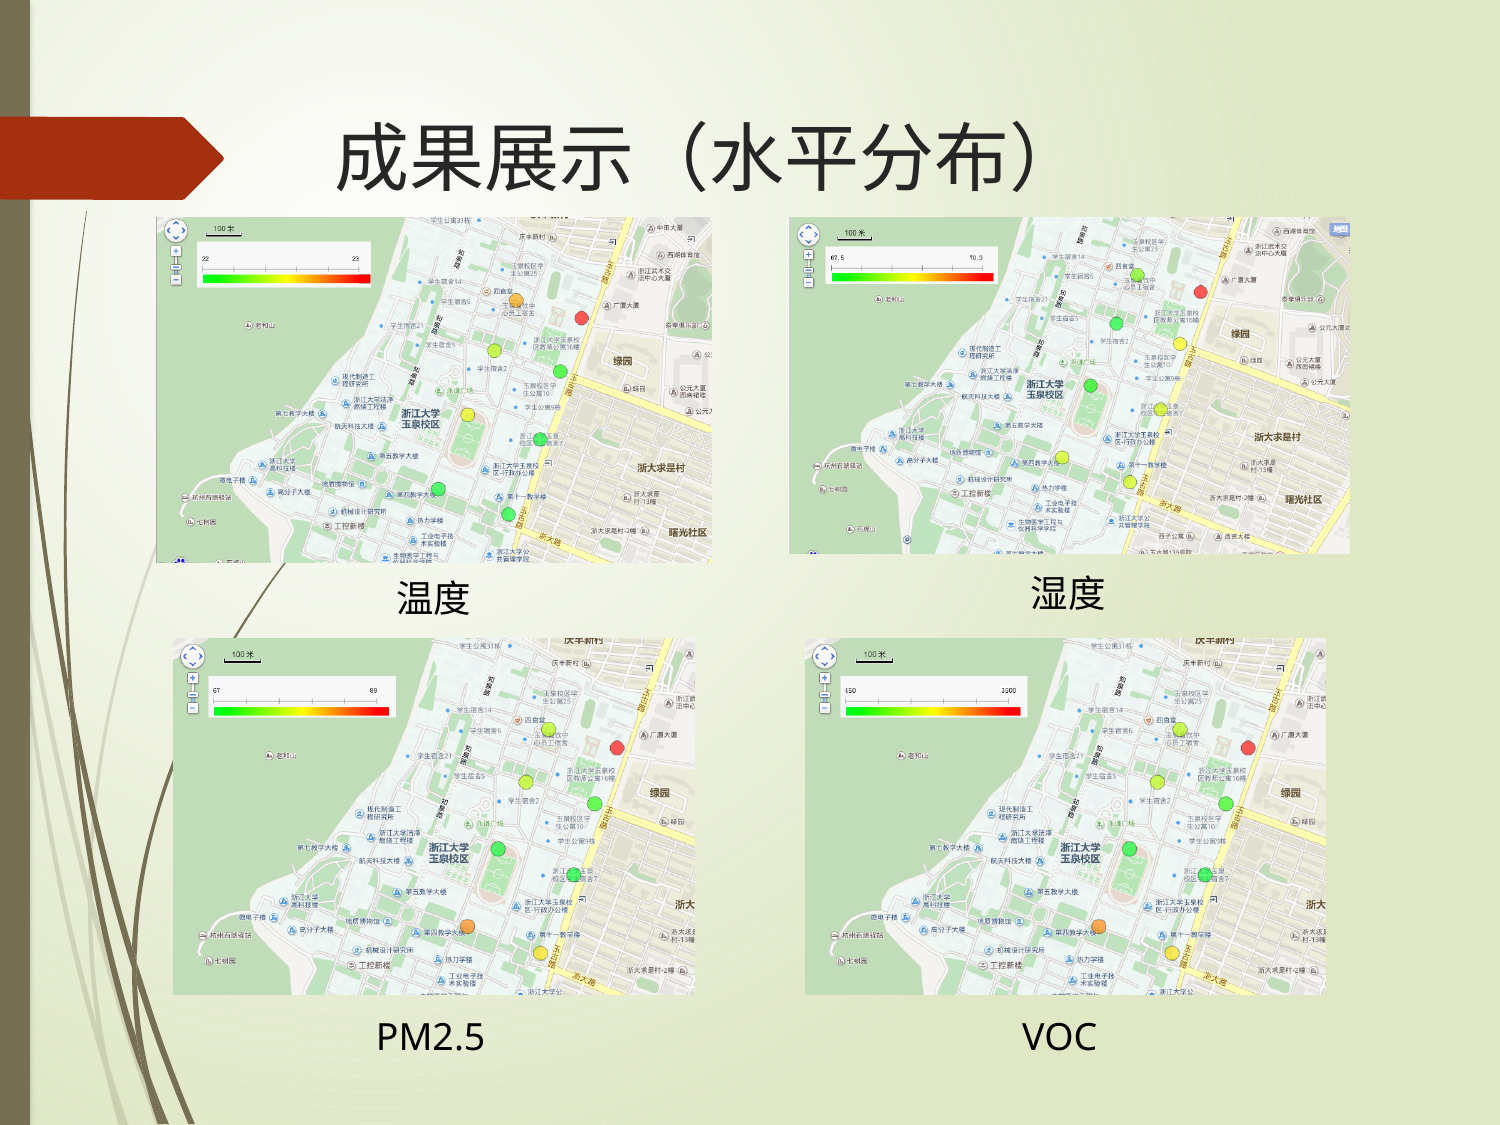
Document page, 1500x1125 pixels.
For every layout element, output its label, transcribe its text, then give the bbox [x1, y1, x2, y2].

picture [156, 217, 713, 563]
text_box VOC [1007, 1005, 1131, 1065]
text_box PM2.5 [361, 1005, 508, 1065]
picture [805, 638, 1327, 995]
picture [173, 638, 695, 995]
text_box 湿度 [1015, 562, 1122, 623]
title 成果展示（水平分布） [319, 102, 1400, 313]
text_box 温度 [381, 570, 488, 628]
picture [787, 217, 1350, 554]
